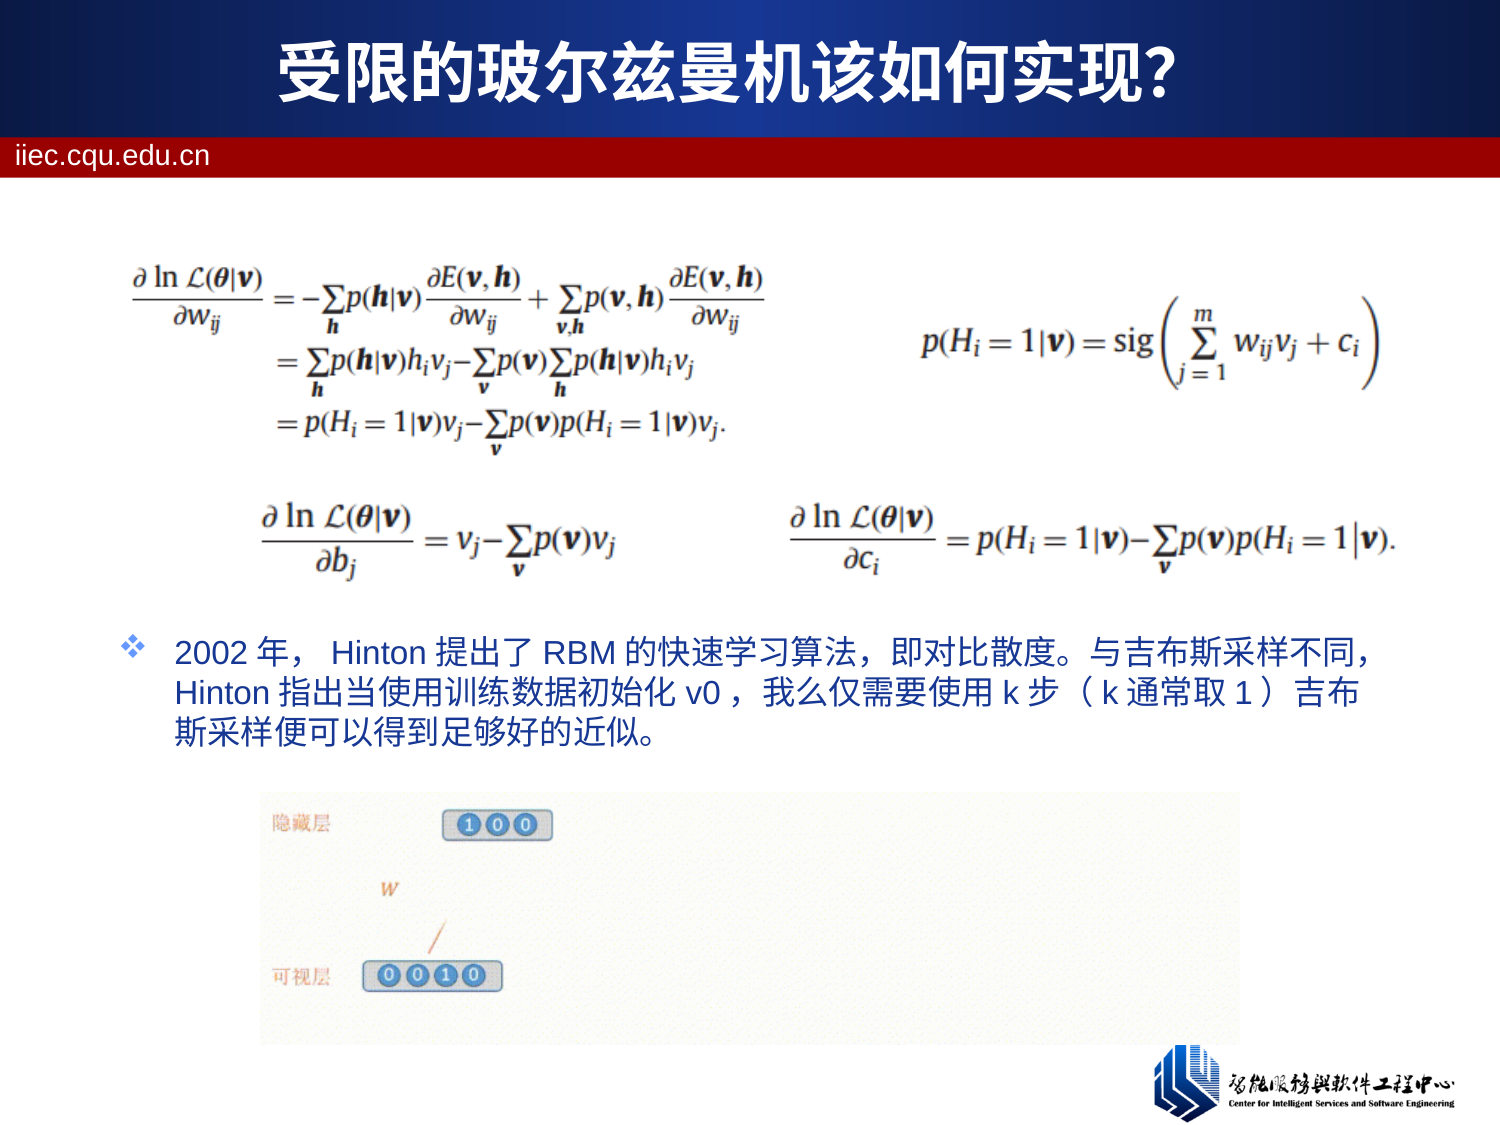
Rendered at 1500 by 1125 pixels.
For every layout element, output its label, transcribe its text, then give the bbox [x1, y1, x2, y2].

picture [102, 241, 810, 469]
picture [218, 482, 691, 609]
picture [906, 278, 1398, 412]
picture [761, 482, 1473, 590]
list 2002年，Hinton提出了RBM的快速学习算法，即对比散度。与吉布斯采样不同，Hinton指出当使用训练数据初始化v0，我么仅需要使用k步（k通常取1）吉布斯采样便可以得到足够好的近似。 [102, 623, 1398, 757]
title 受限的玻尔兹曼机该如何实现？ [49, 24, 1438, 118]
picture [259, 792, 1465, 1125]
